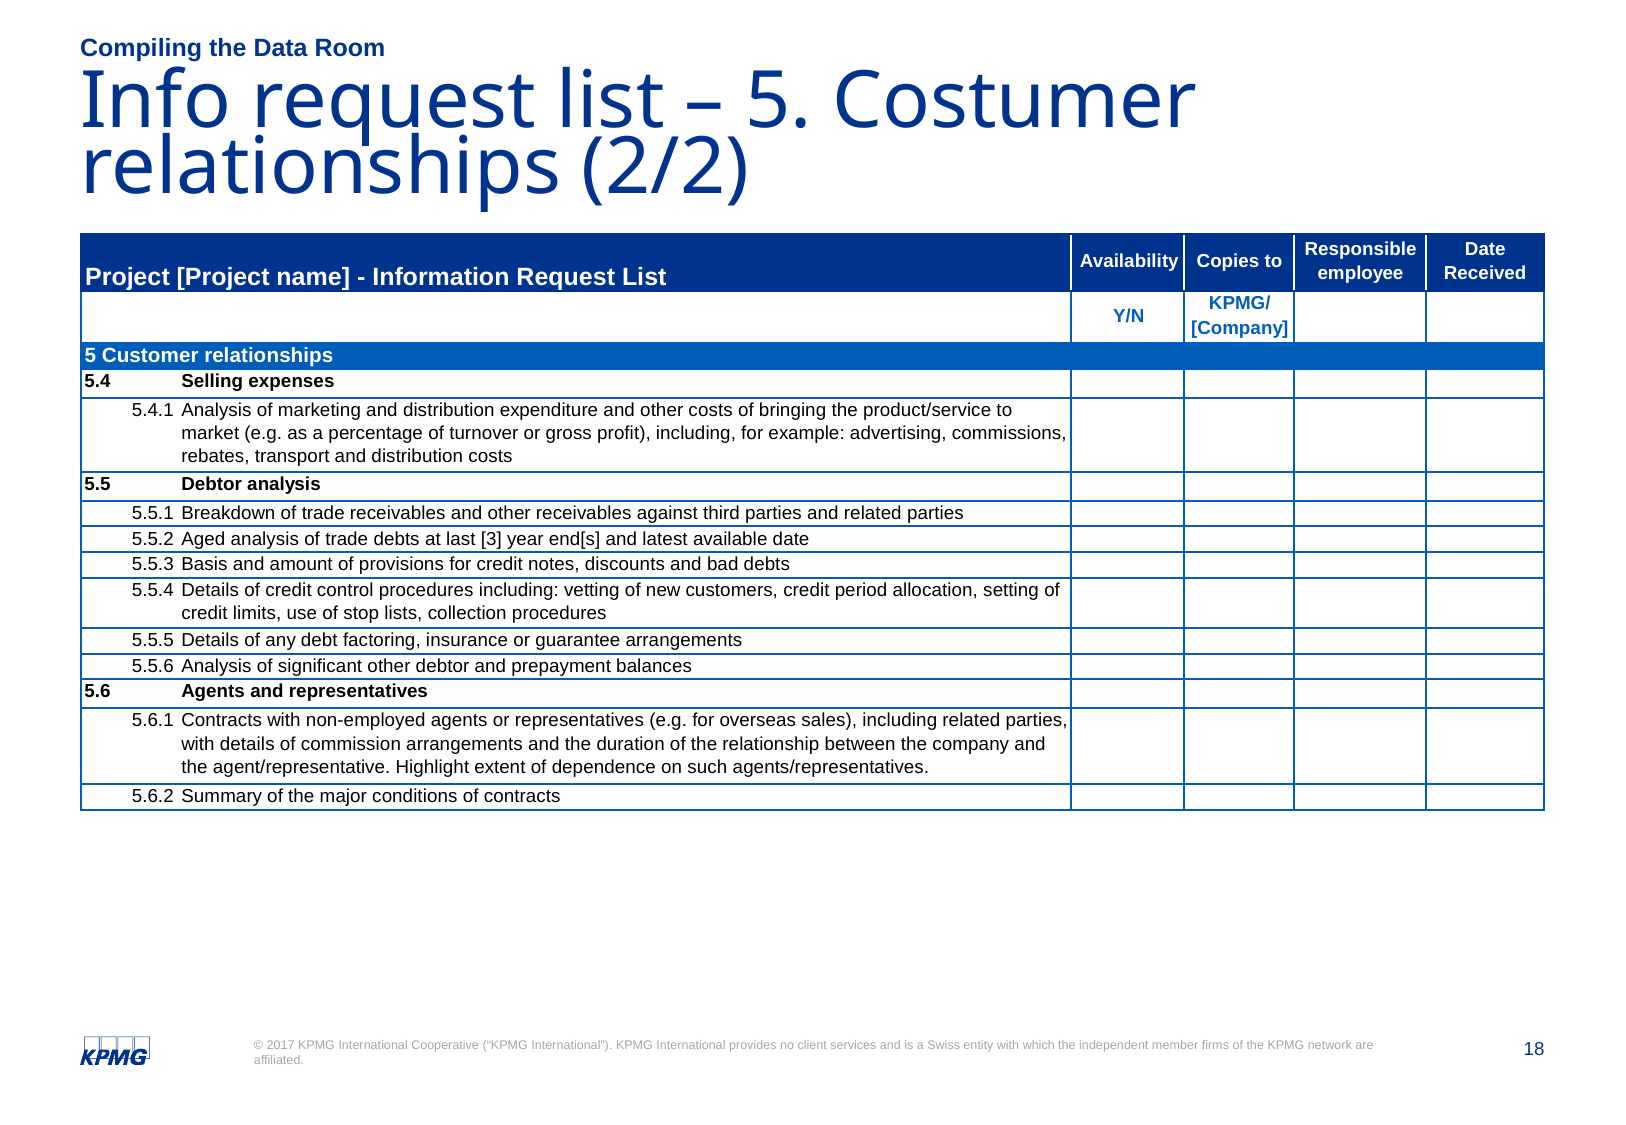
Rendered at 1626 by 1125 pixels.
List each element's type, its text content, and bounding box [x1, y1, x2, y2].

picture [79, 233, 1546, 811]
title Info request list – 5. Costumer relationships (2/2) [80, 74, 1545, 193]
list Compiling the Data Room [80, 33, 1490, 62]
